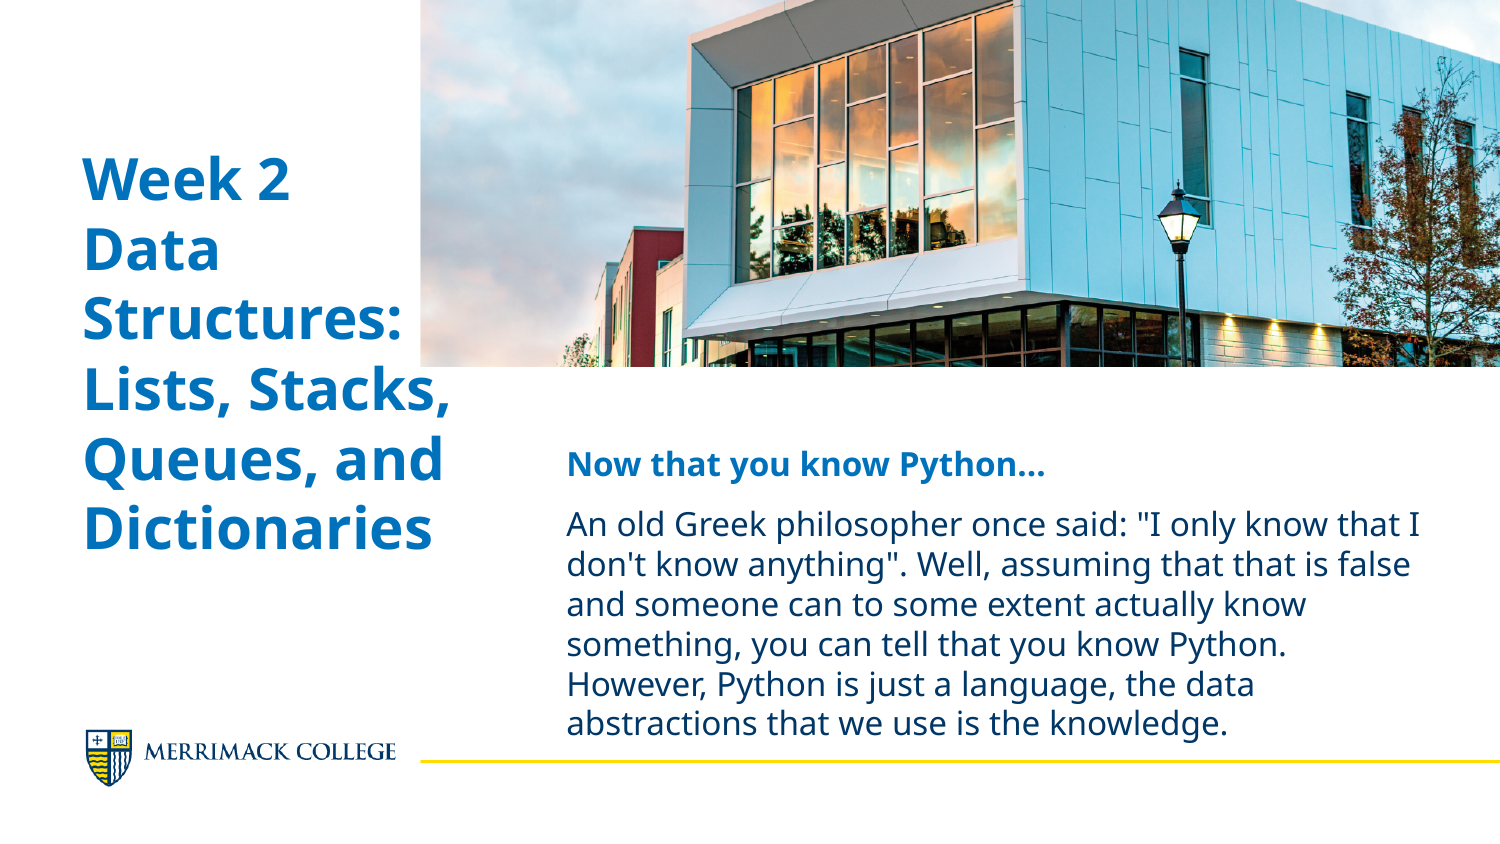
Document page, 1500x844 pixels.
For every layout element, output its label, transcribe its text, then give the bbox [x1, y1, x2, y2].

text_box Week 2 Data Structures: Lists, Stacks, Queues, and Dictionaries [67, 126, 489, 577]
text_box Now that you know Python… [551, 421, 1441, 498]
picture [0, 0, 1500, 844]
text_box An old Greek philosopher once said: "I only know that I don't know anything". Well, assuming that that is false and someone can to some extent actually know something, you can tell that you know Python. However, Python is just a language, the data abstractions that we use is the knowledge. [551, 498, 1441, 758]
